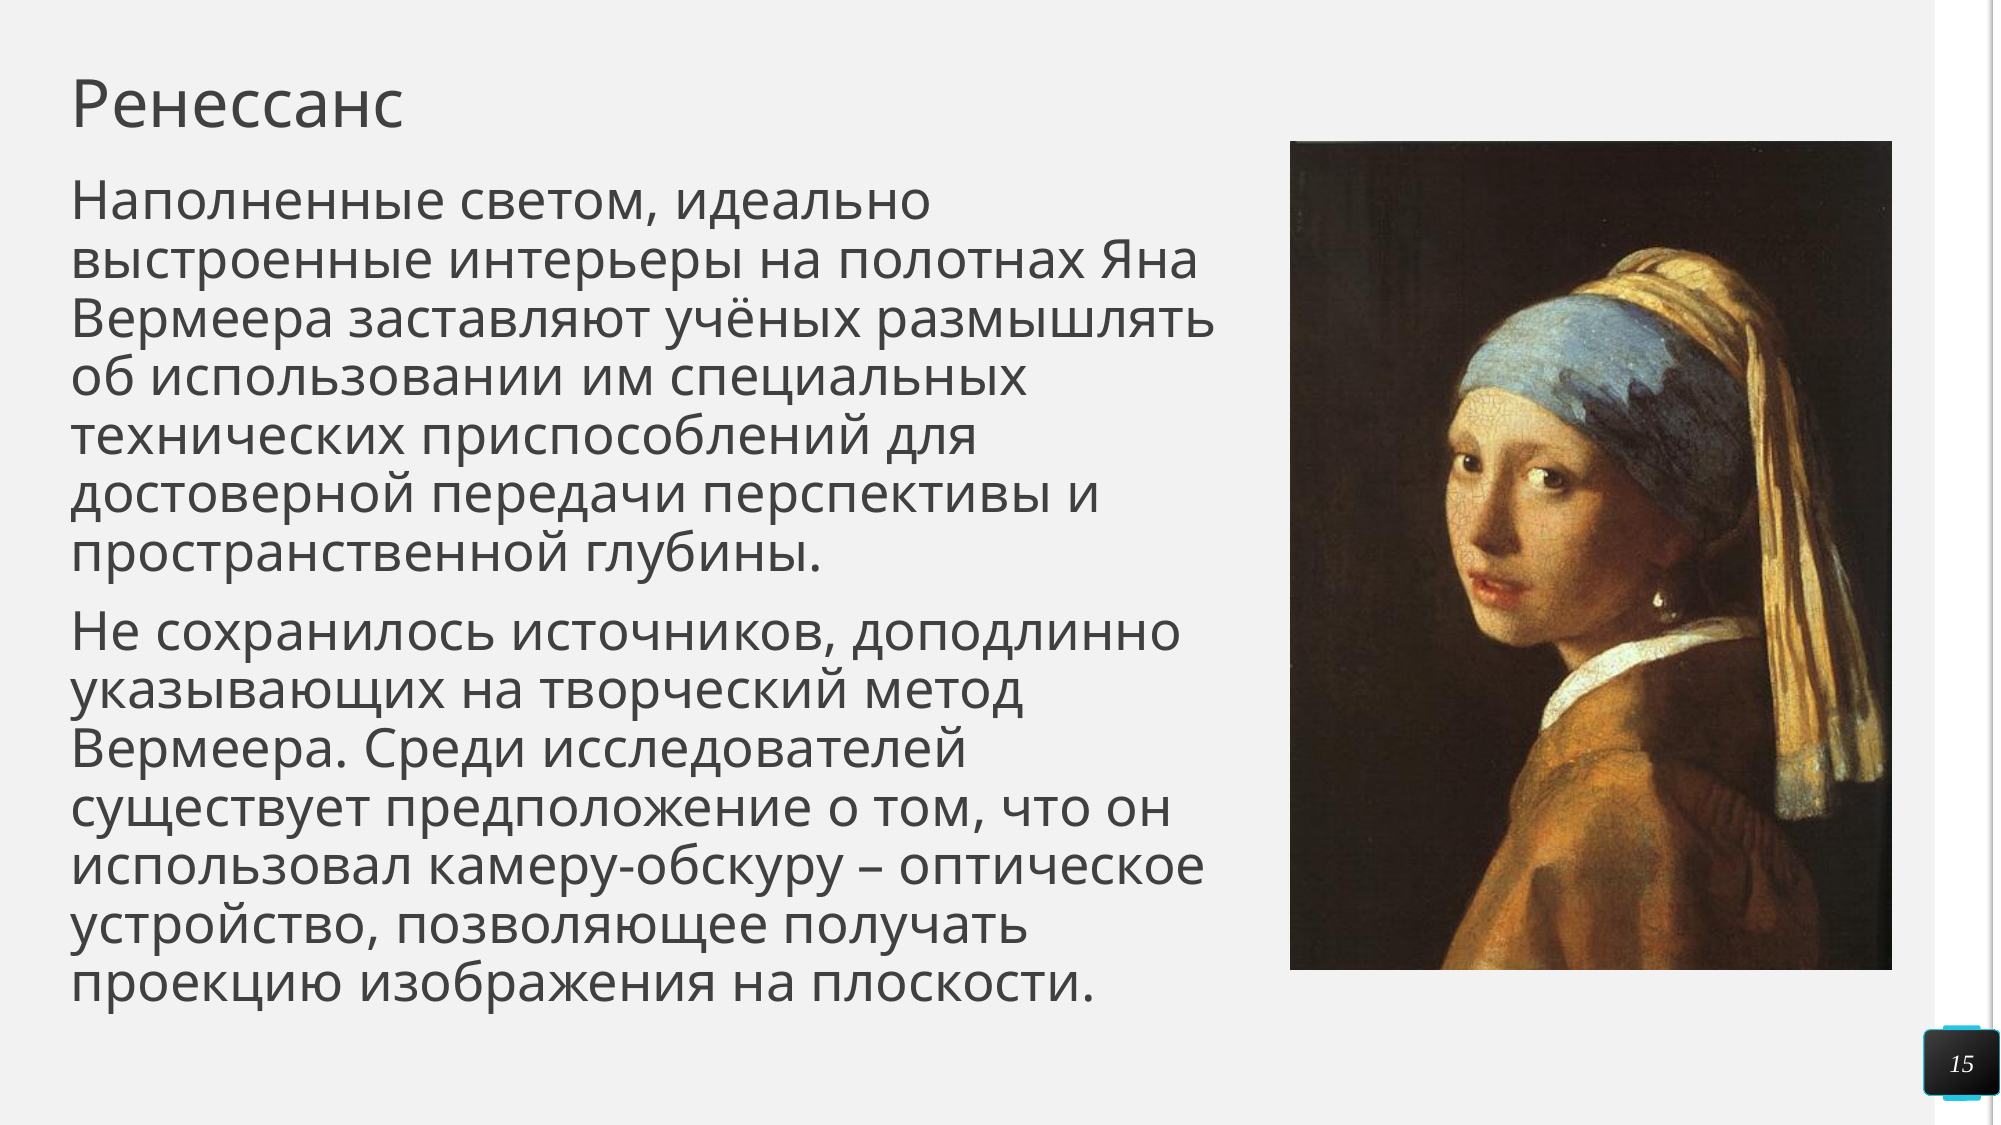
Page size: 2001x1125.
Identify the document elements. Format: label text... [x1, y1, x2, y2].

slide_number 15 [1923, 1029, 2000, 1096]
title Ренессанс [70, 70, 969, 142]
picture [1290, 141, 1892, 970]
list Наполненные светом, идеально выстроенные интерьеры на полотнах Яна Вермеера заставляют учёных размышлять об использовании им специальных технических приспособлений для достоверной передачи перспективы и пространственной глубины. Не сохранилось источников, доподлинно указывающих на творческий метод Вермеера. Среди исследователей существует предположение о том, что он использовал камеру-обскуру – оптическое устройство, позволяющее получать проекцию изображения на плоскости. [70, 173, 1258, 1030]
